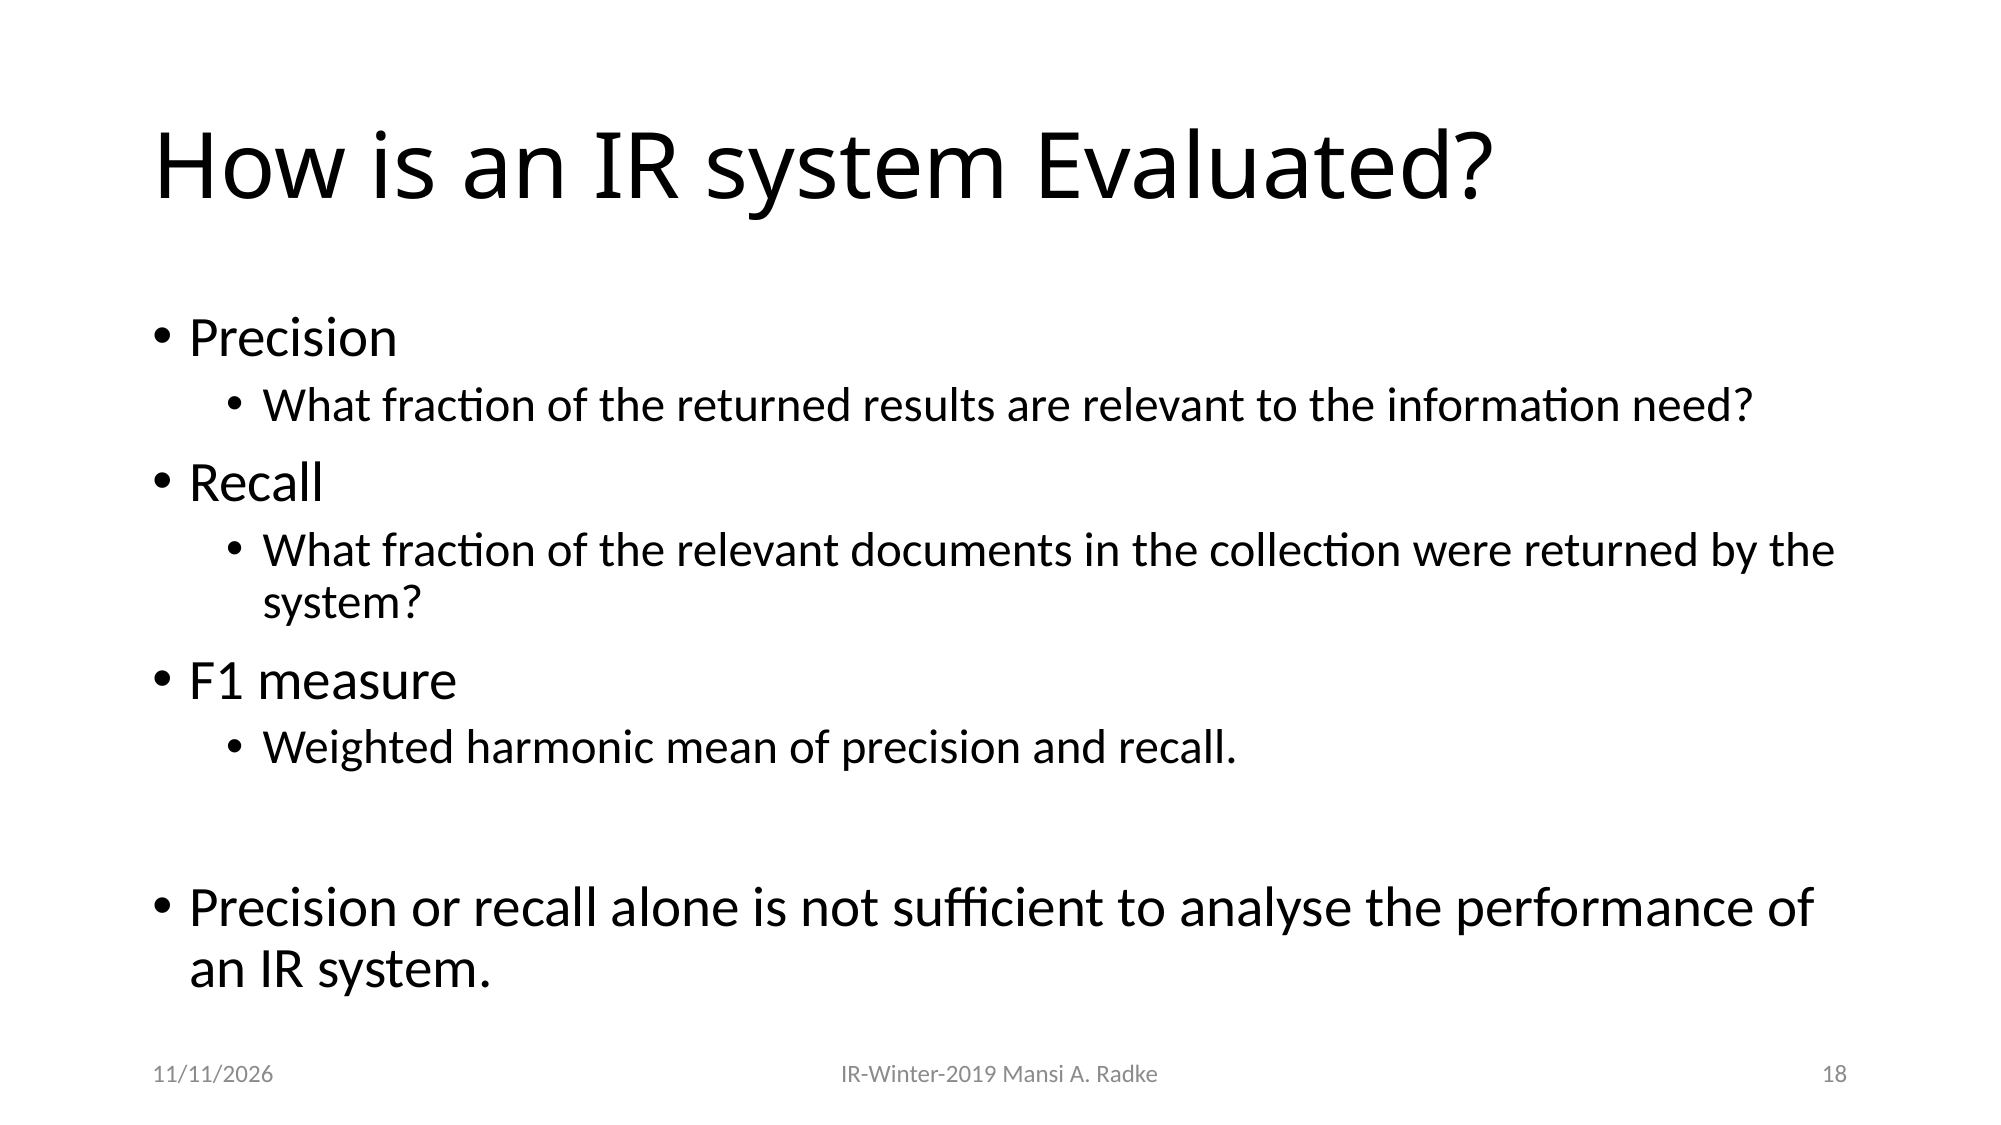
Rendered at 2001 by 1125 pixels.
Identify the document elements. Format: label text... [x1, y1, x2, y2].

title How is an IR system Evaluated? [137, 59, 1863, 278]
list Precision What fraction of the returned results are relevant to the information need? Recall What fraction of the relevant documents in the collection were returned by the system? F1 measure Weighted harmonic mean of precision and recall. Precision or recall alone is not sufficient to analyse the performance of an IR system. [137, 299, 1863, 1014]
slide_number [137, 1042, 588, 1103]
slide_number 18 [1412, 1042, 1863, 1103]
footer IR-Winter-2019 Mansi A. Radke [662, 1042, 1338, 1103]
